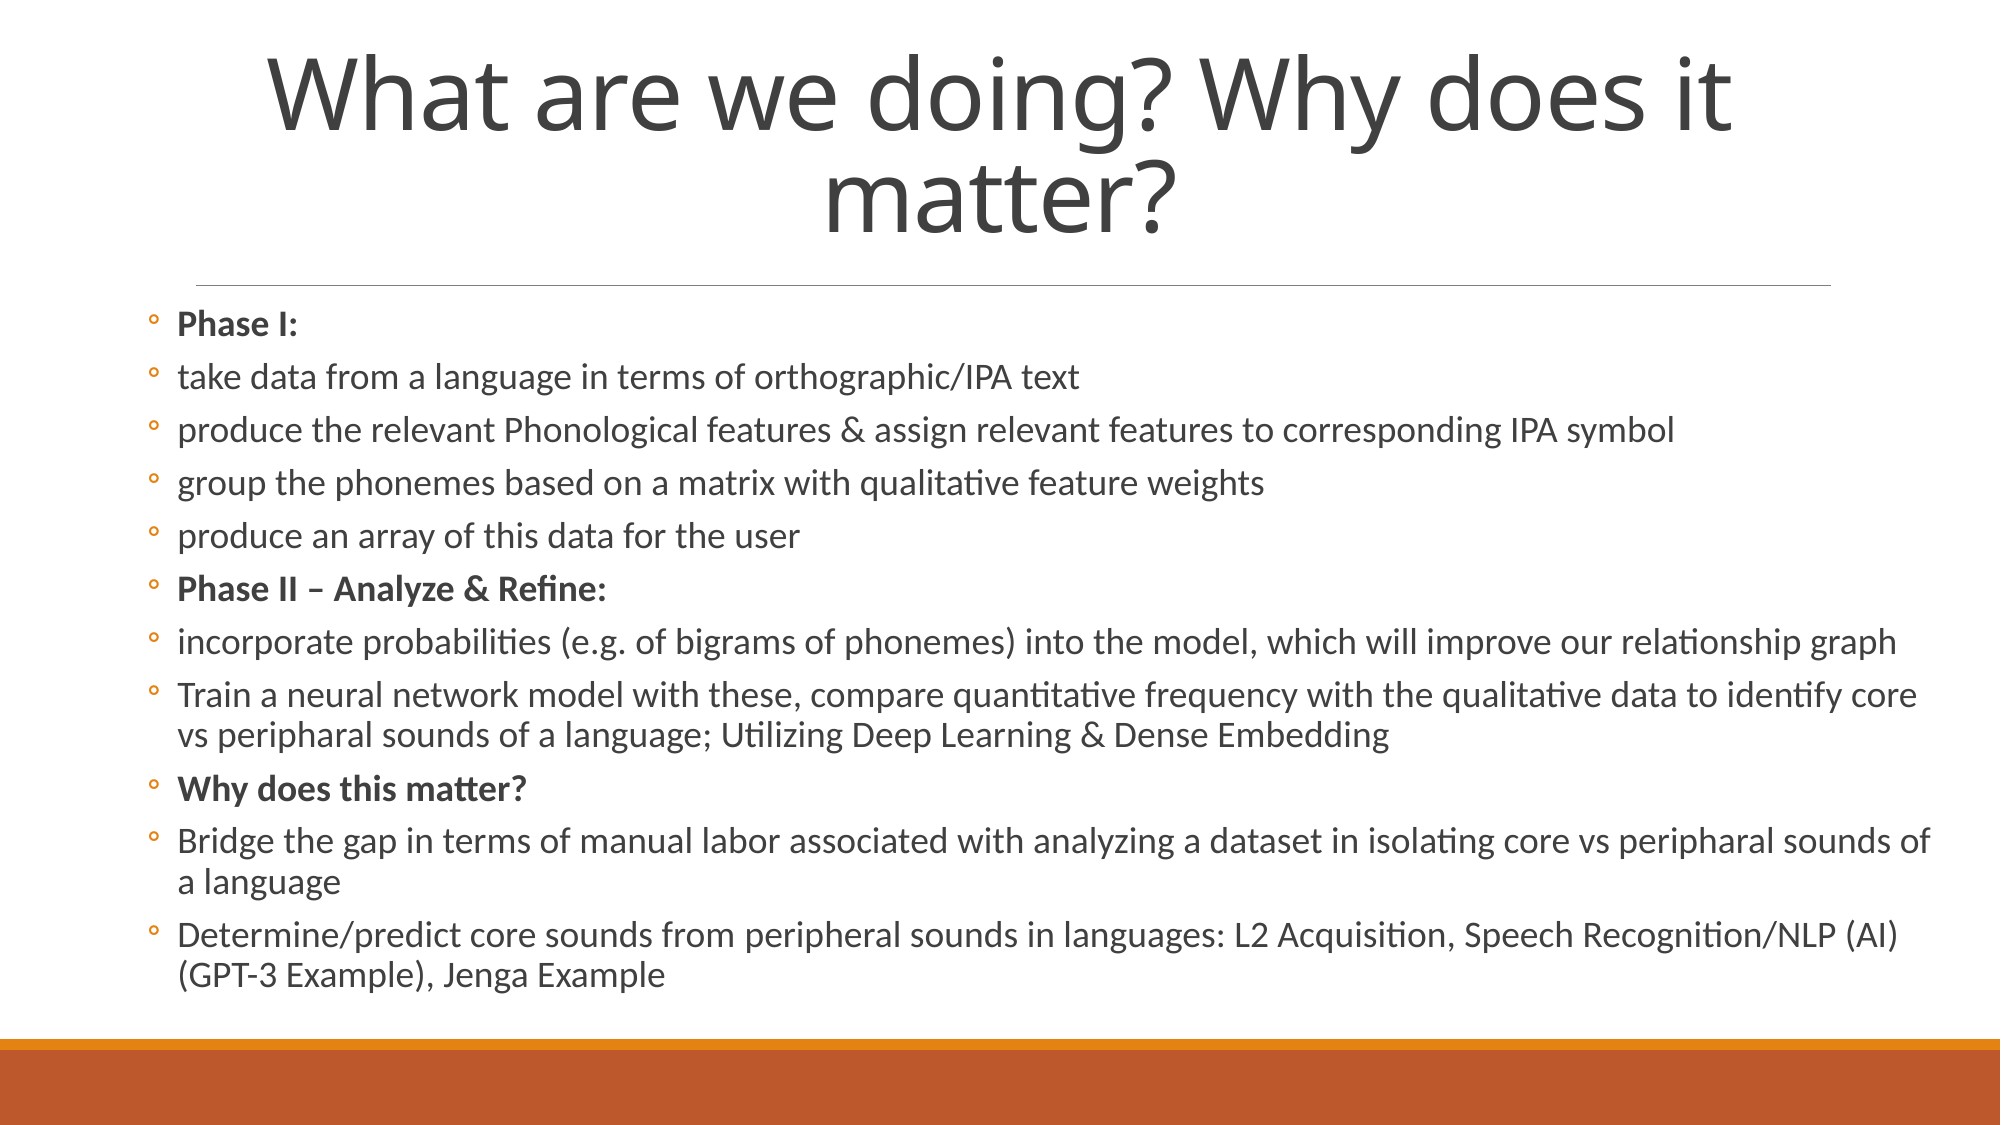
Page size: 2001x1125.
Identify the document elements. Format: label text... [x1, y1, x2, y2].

title What are we doing? Why does it matter? [174, 22, 1825, 243]
list Phase I: take data from a language in terms of orthographic/IPA text produce the relevant Phonological features & assign relevant features to corresponding IPA symbol group the phonemes based on a matrix with qualitative feature weights produce an array of this data for the user Phase II – Analyze & Refine: incorporate probabilities (e.g. of bigrams of phonemes) into the model, which will improve our relationship graph Train a neural network model with these, compare quantitative frequency with the qualitative data to identify core vs peripharal sounds of a language; Utilizing Deep Learning & Dense Embedding Why does this matter? Bridge the gap in terms of manual labor associated with analyzing a dataset in isolating core vs peripharal sounds of a language Determine/predict core sounds from peripheral sounds in languages: L2 Acquisition, Speech Recognition/NLP (AI) (GPT-3 Example), Jenga Example [114, 243, 1951, 1060]
